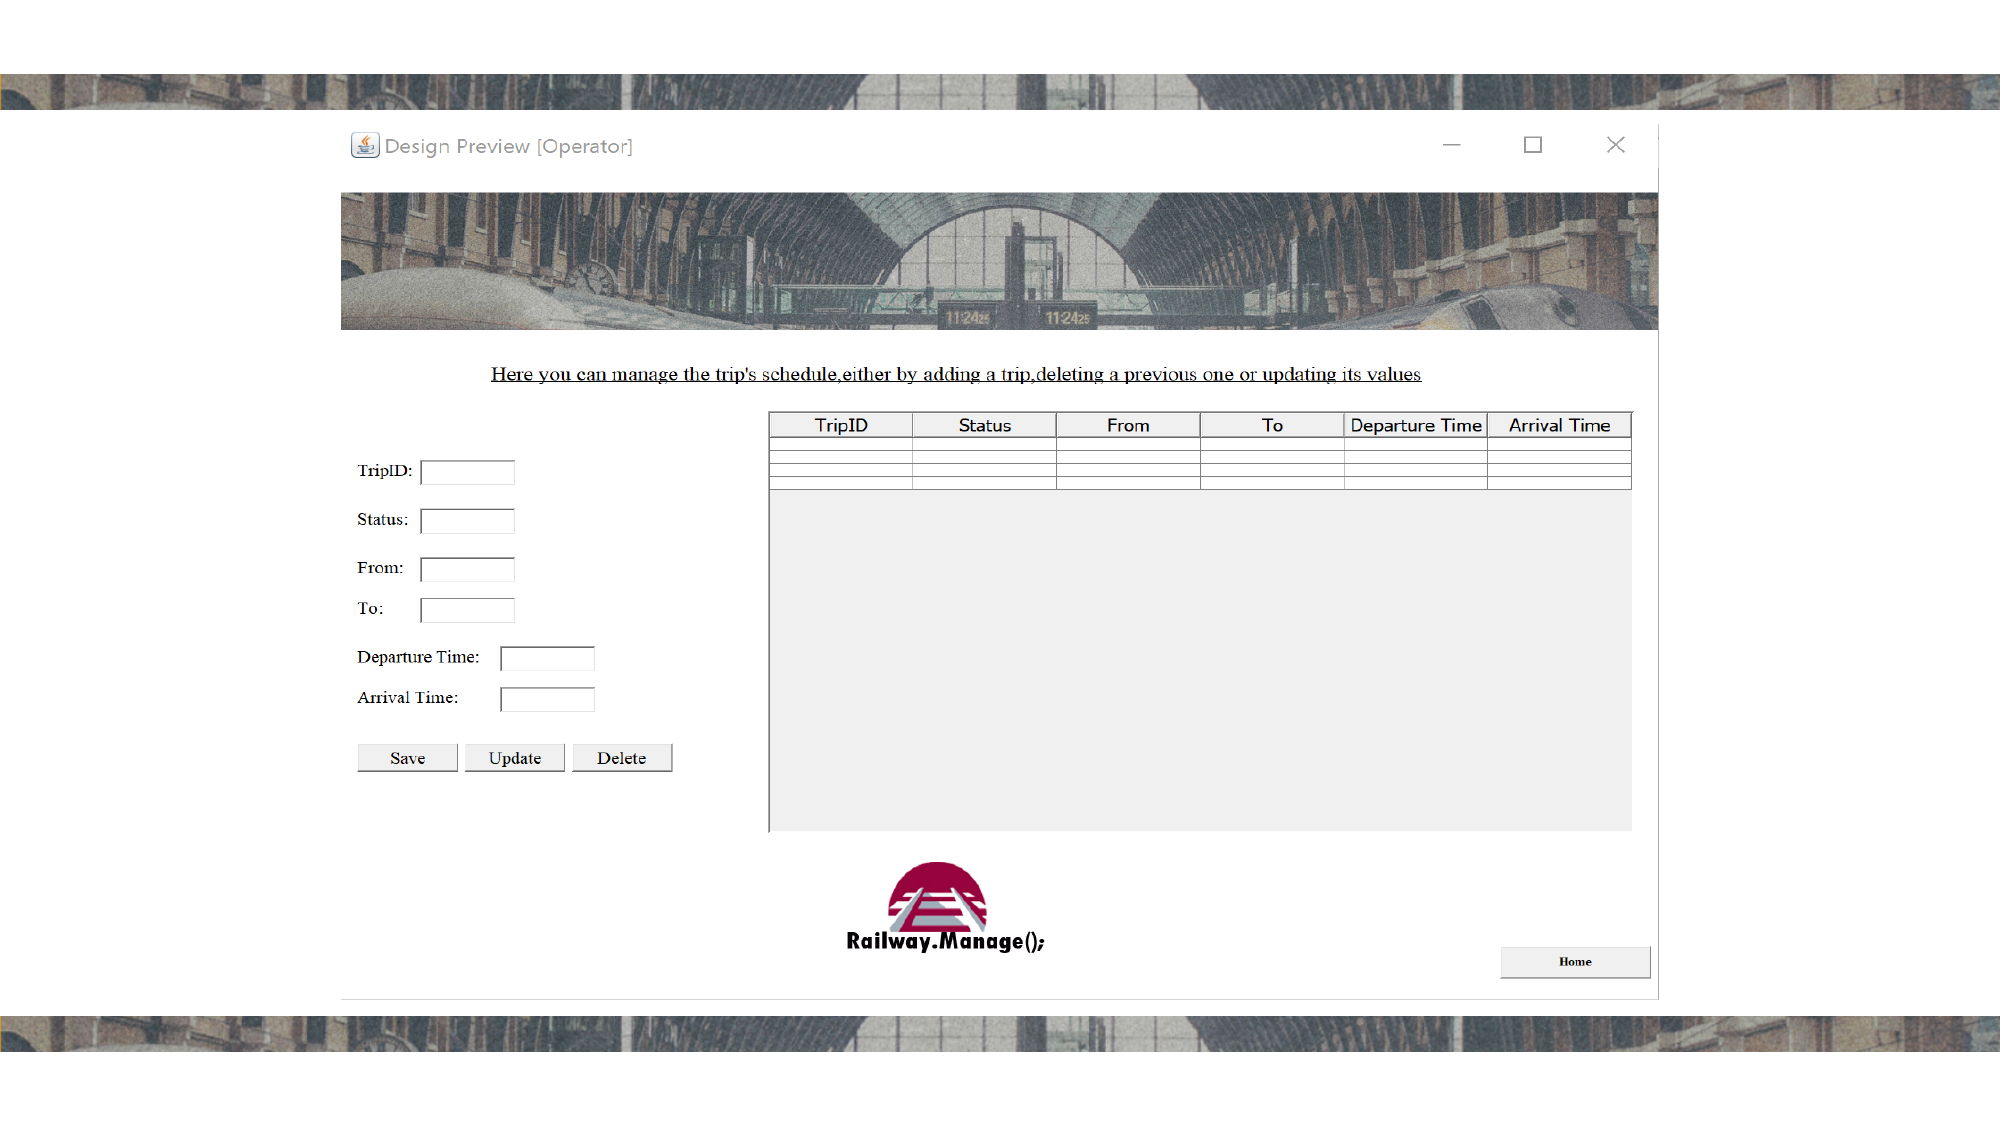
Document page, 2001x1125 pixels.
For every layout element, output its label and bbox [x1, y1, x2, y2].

list [0, 74, 2000, 110]
picture [0, 1016, 2000, 1052]
picture [341, 124, 1659, 1001]
